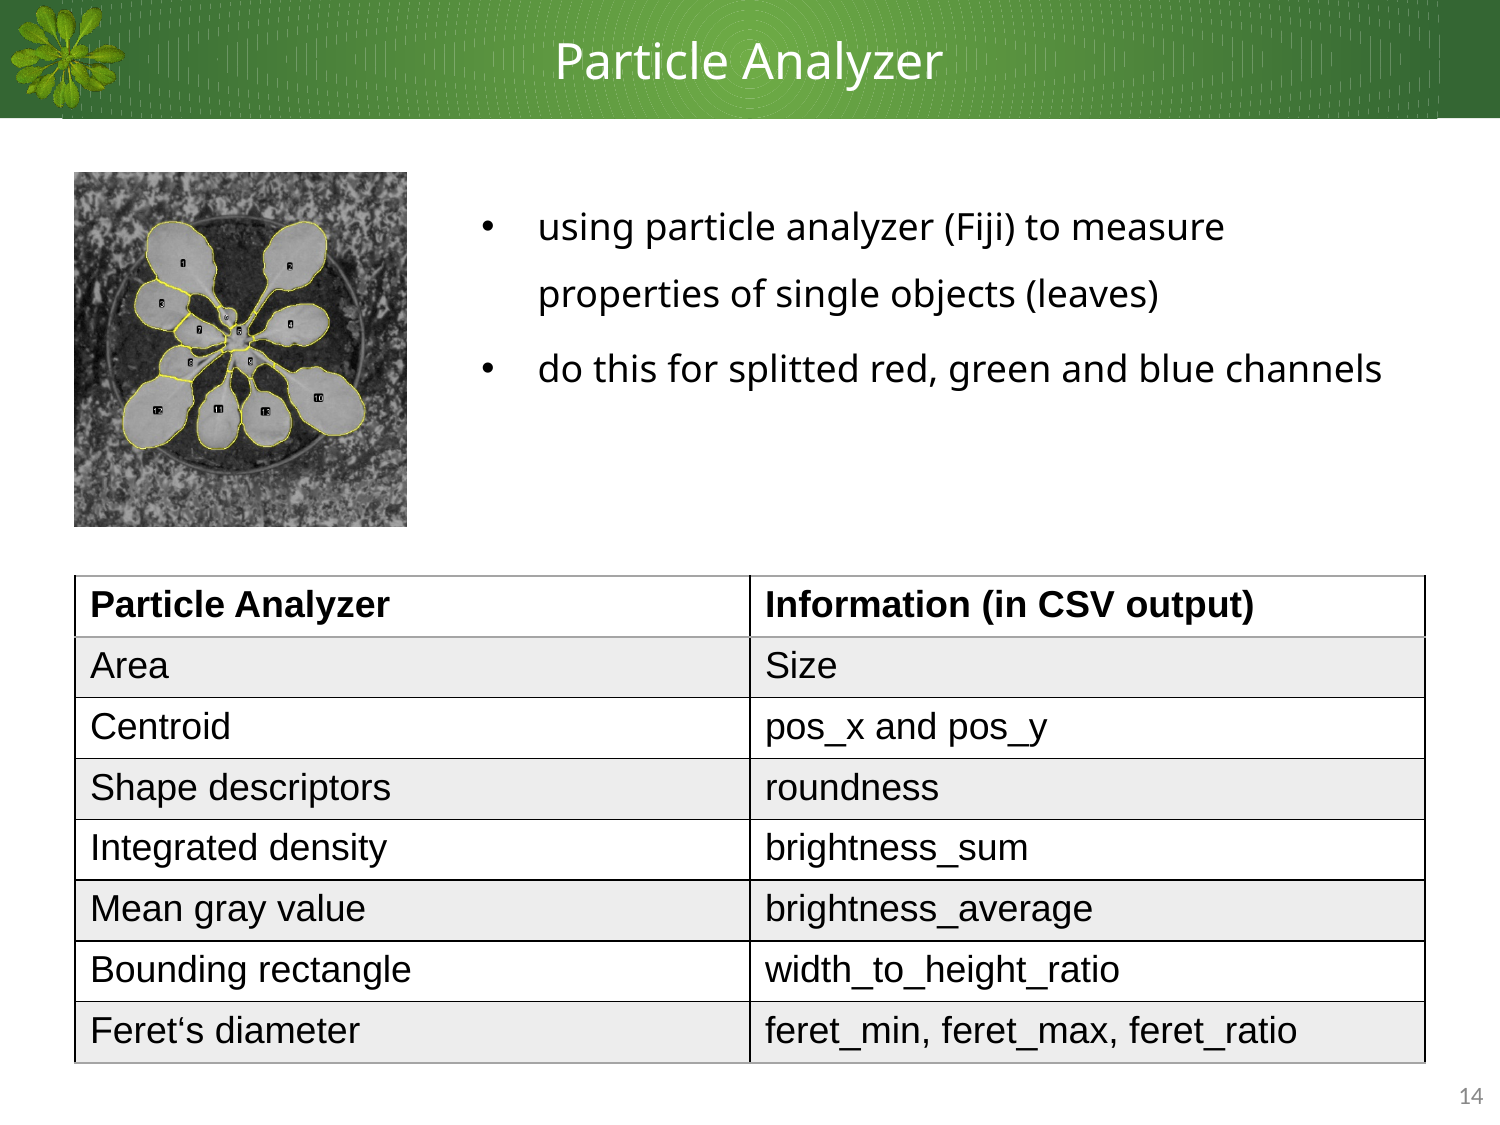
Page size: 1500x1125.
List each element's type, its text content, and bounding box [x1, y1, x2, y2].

table_cell Shape descriptors [76, 759, 749, 819]
slide_number ‹#› [1407, 1065, 1499, 1125]
table_cell Bounding rectangle [76, 942, 749, 1001]
table_cell brightness_sum [751, 820, 1424, 879]
table_header Information (in CSV output) [751, 577, 1424, 636]
table_cell Integrated density [76, 820, 749, 879]
table_cell brightness_average [751, 881, 1424, 940]
table_cell feret_min, feret_max, feret_ratio [751, 1002, 1424, 1062]
text_box using particle analyzer (Fiji) to measure properties of single objects (leaves) do this for splitted red, green and blue channels [466, 172, 1425, 492]
title Particle Analyzer [0, 0, 1500, 119]
picture [73, 172, 407, 528]
table_cell width_to_height_ratio [751, 942, 1424, 1001]
table_cell Feret‘s diameter [76, 1002, 749, 1062]
table_cell Size [751, 638, 1424, 697]
table_cell roundness [751, 759, 1424, 819]
table_cell pos_x and pos_y [751, 698, 1424, 758]
table_cell Mean gray value [76, 881, 749, 940]
table_cell Area [76, 638, 749, 697]
table_header Particle Analyzer [76, 577, 749, 636]
table_cell Centroid [76, 698, 749, 758]
